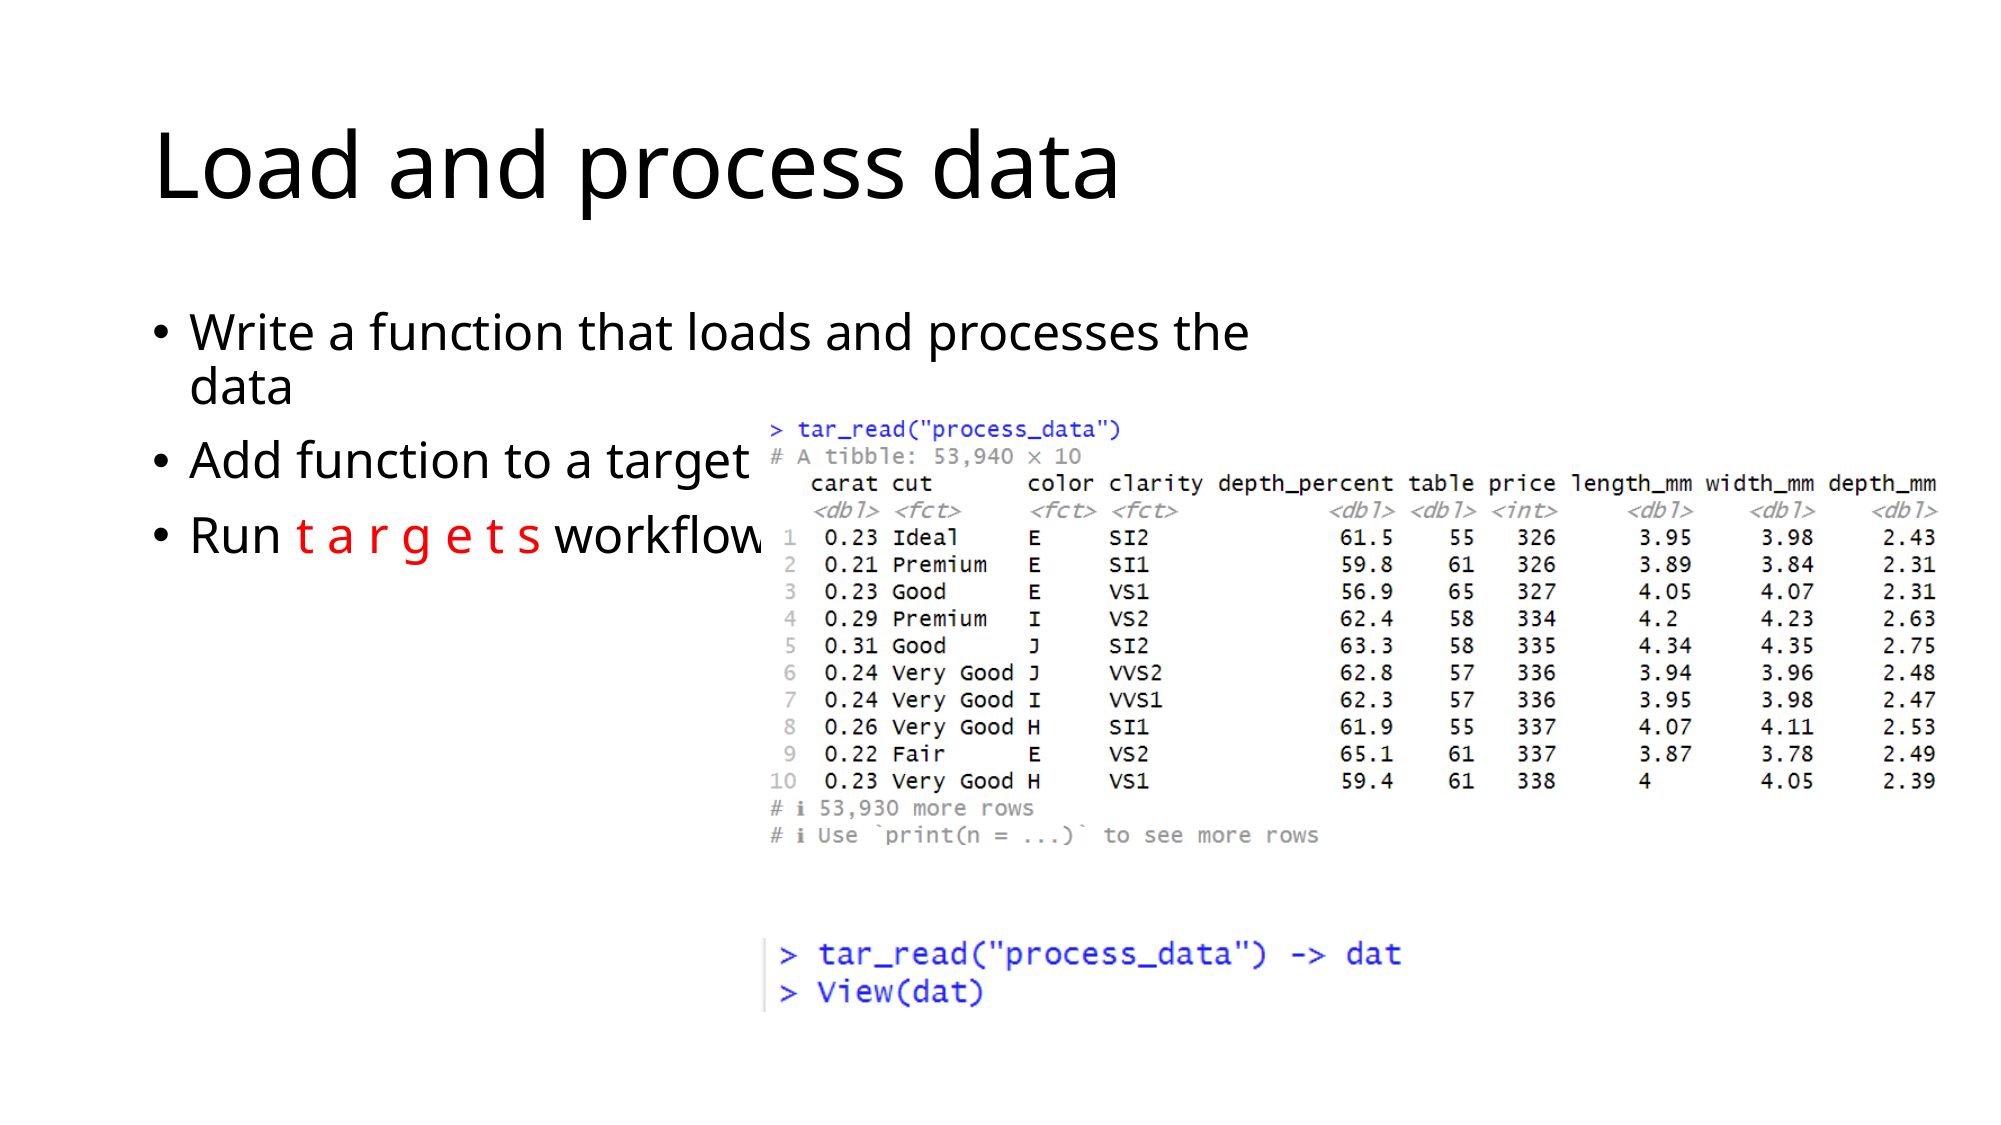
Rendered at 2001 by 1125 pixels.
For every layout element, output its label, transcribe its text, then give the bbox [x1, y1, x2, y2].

picture [761, 937, 1410, 1013]
list Write a function that loads and processes the data Add function to a target Run t a r g e t s workflow! [137, 299, 1298, 1014]
title Load and process data [137, 59, 1863, 278]
picture [761, 420, 1962, 846]
